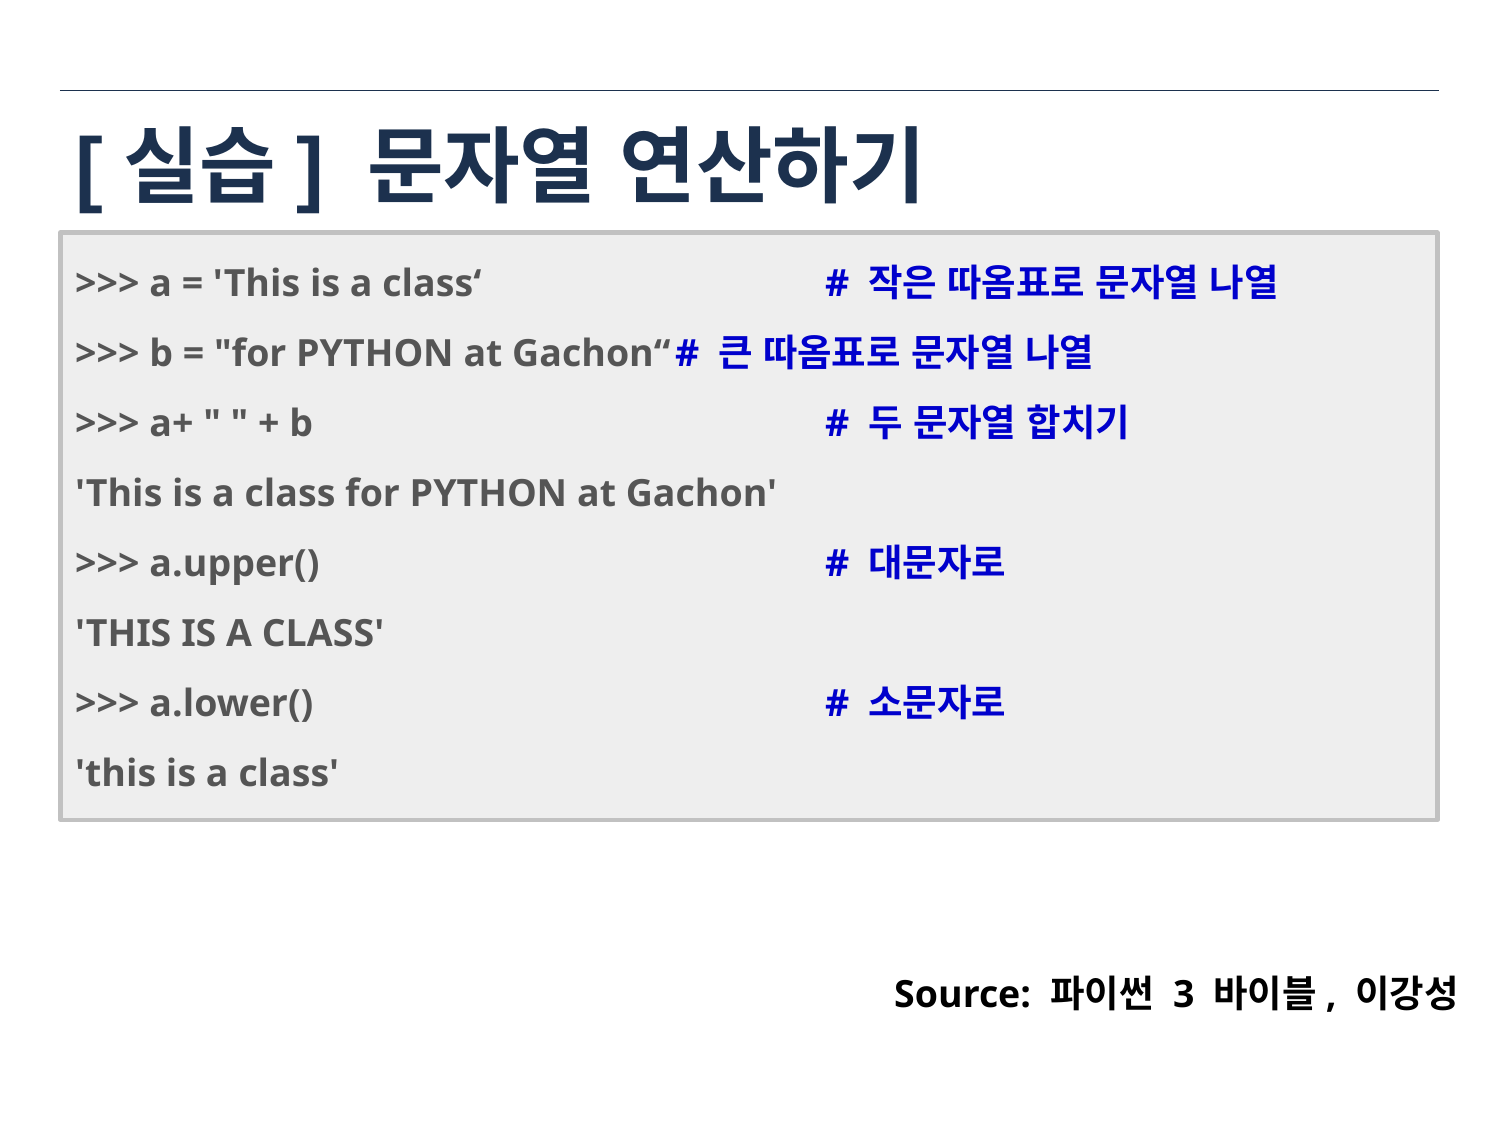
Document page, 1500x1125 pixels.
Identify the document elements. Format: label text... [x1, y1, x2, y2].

text_box Source: 파이썬 3 바이블, 이강성 [879, 962, 1474, 1022]
title [실습] 문자열 연산하기 [60, 93, 1438, 230]
text_box >>> a = 'This is a class‘ # 작은 따옴표로 문자열 나열 >>> b = "for PYTHON at Gachon“ # 큰 따옴표로 문자열 나열 >>> a+ " " + b # 두 문자열 합치기 'This is a class for PYTHON at Gachon' >>> a.upper() # 대문자로 'THIS IS A CLASS' >>> a.lower() # 소문자로 'this is a class' [58, 230, 1440, 822]
